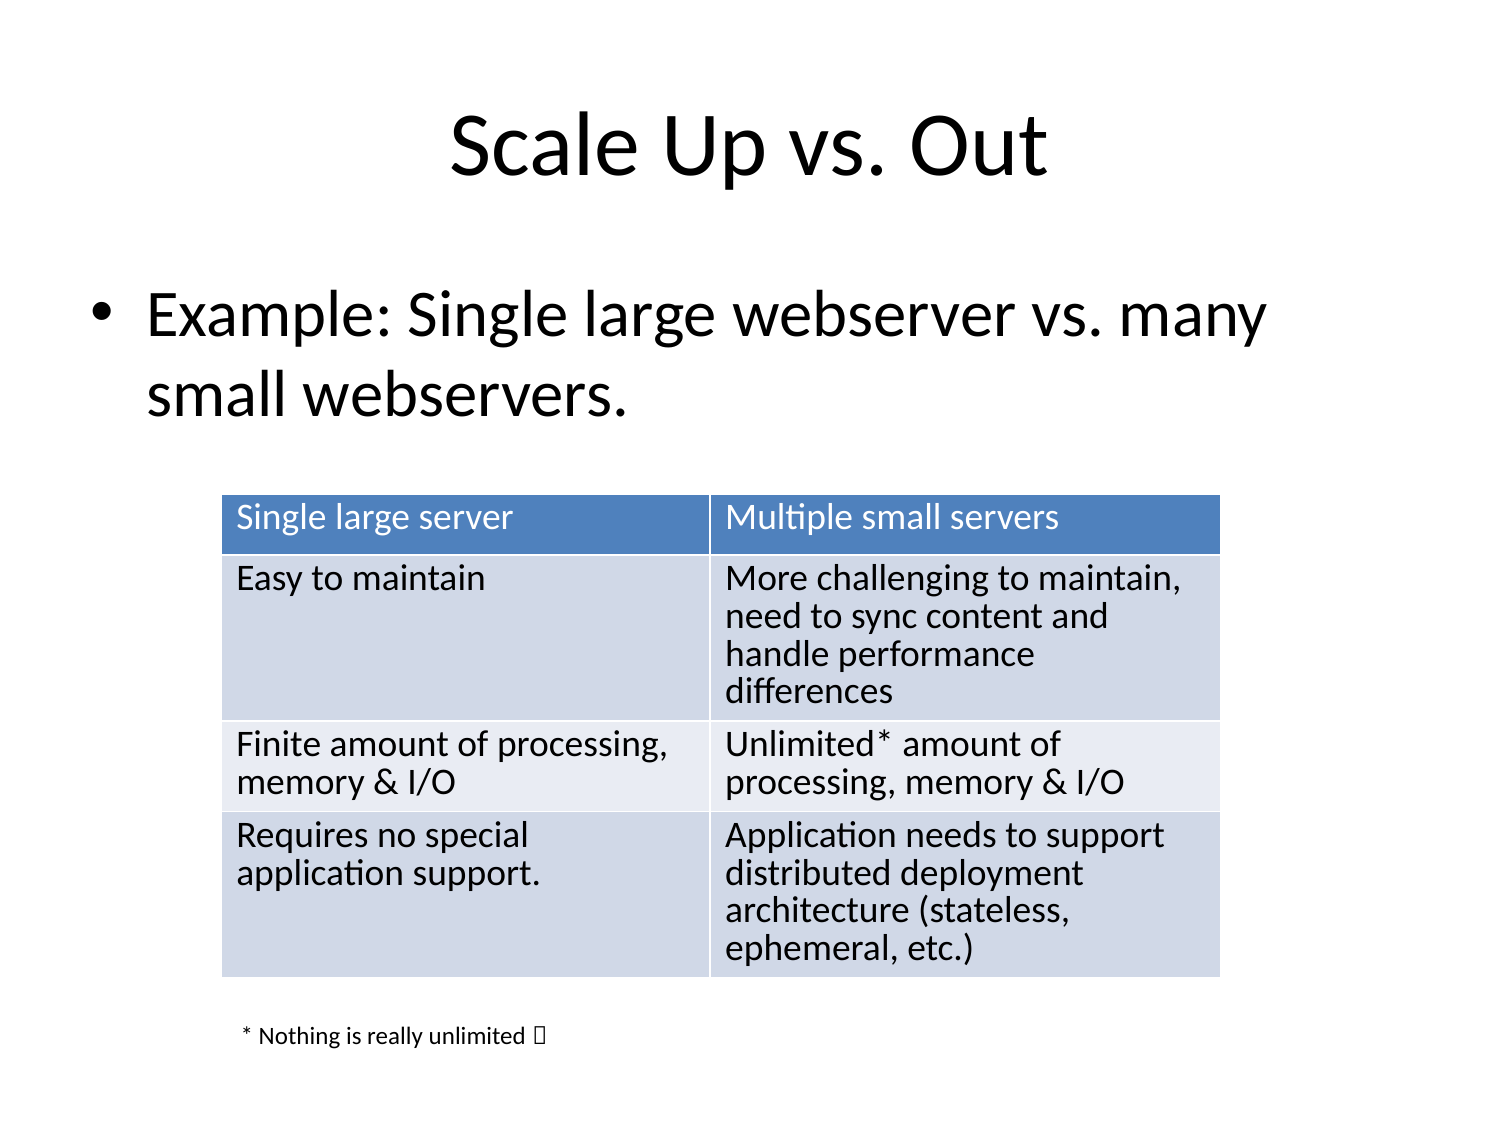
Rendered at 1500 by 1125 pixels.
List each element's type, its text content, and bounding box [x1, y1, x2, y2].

table_header Multiple small servers [711, 495, 1220, 554]
table_cell Unlimited* amount of processing, memory & I/O [711, 722, 1220, 811]
title Scale Up vs. Out [75, 45, 1425, 233]
table_cell More challenging to maintain, need to sync content and handle performance differences [711, 556, 1220, 720]
table_cell Easy to maintain [222, 556, 709, 720]
list Example: Single large webserver vs. many small webservers. [75, 262, 1425, 1005]
table_cell Application needs to support distributed deployment architecture (stateless, ephemeral, etc.) [711, 812, 1220, 977]
table_header Single large server [222, 495, 709, 554]
table_cell Requires no special application support. [222, 812, 709, 977]
text_box * Nothing is really unlimited  [225, 1012, 563, 1057]
table_cell Finite amount of processing, memory & I/O [222, 722, 709, 811]
